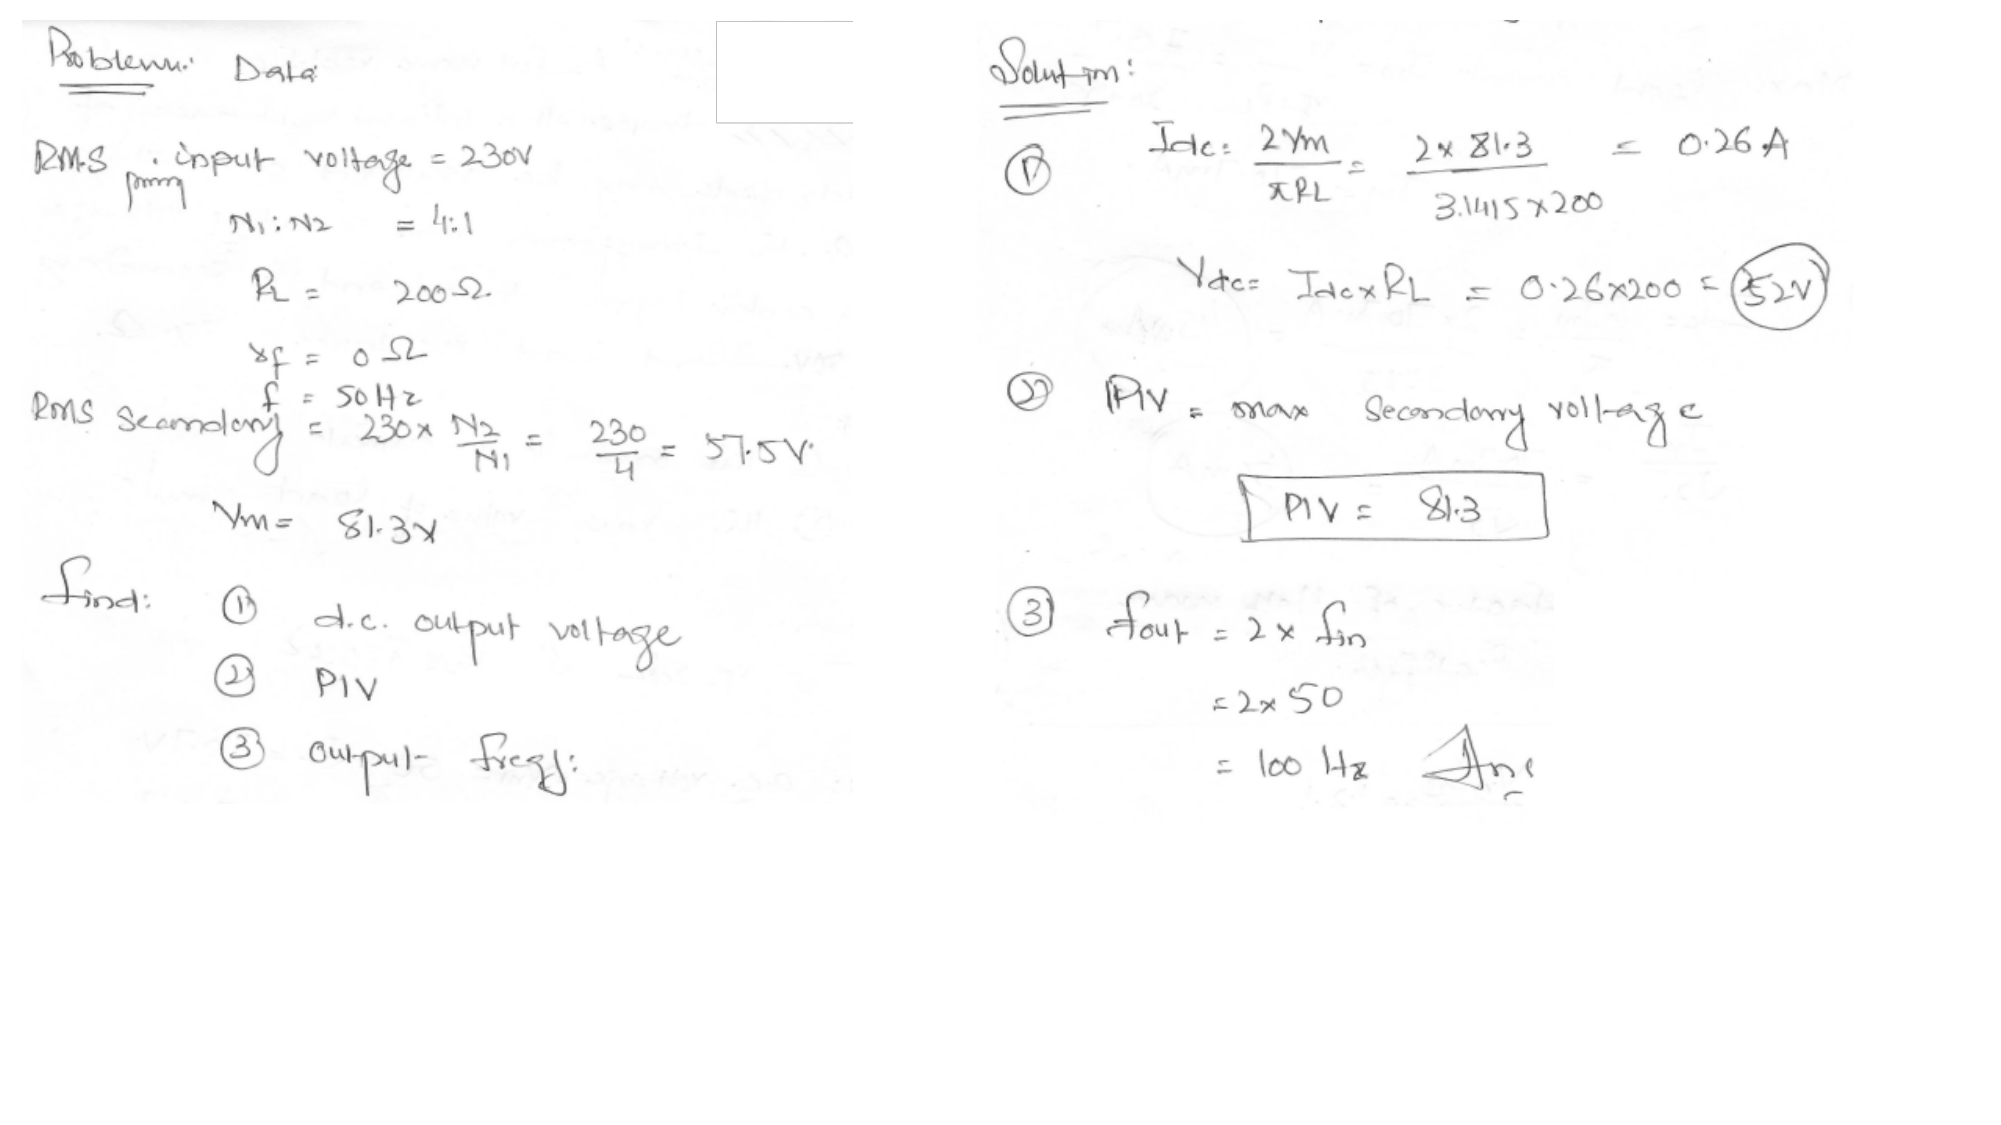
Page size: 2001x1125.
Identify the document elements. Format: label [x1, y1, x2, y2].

picture [977, 20, 1853, 825]
picture [22, 20, 853, 804]
